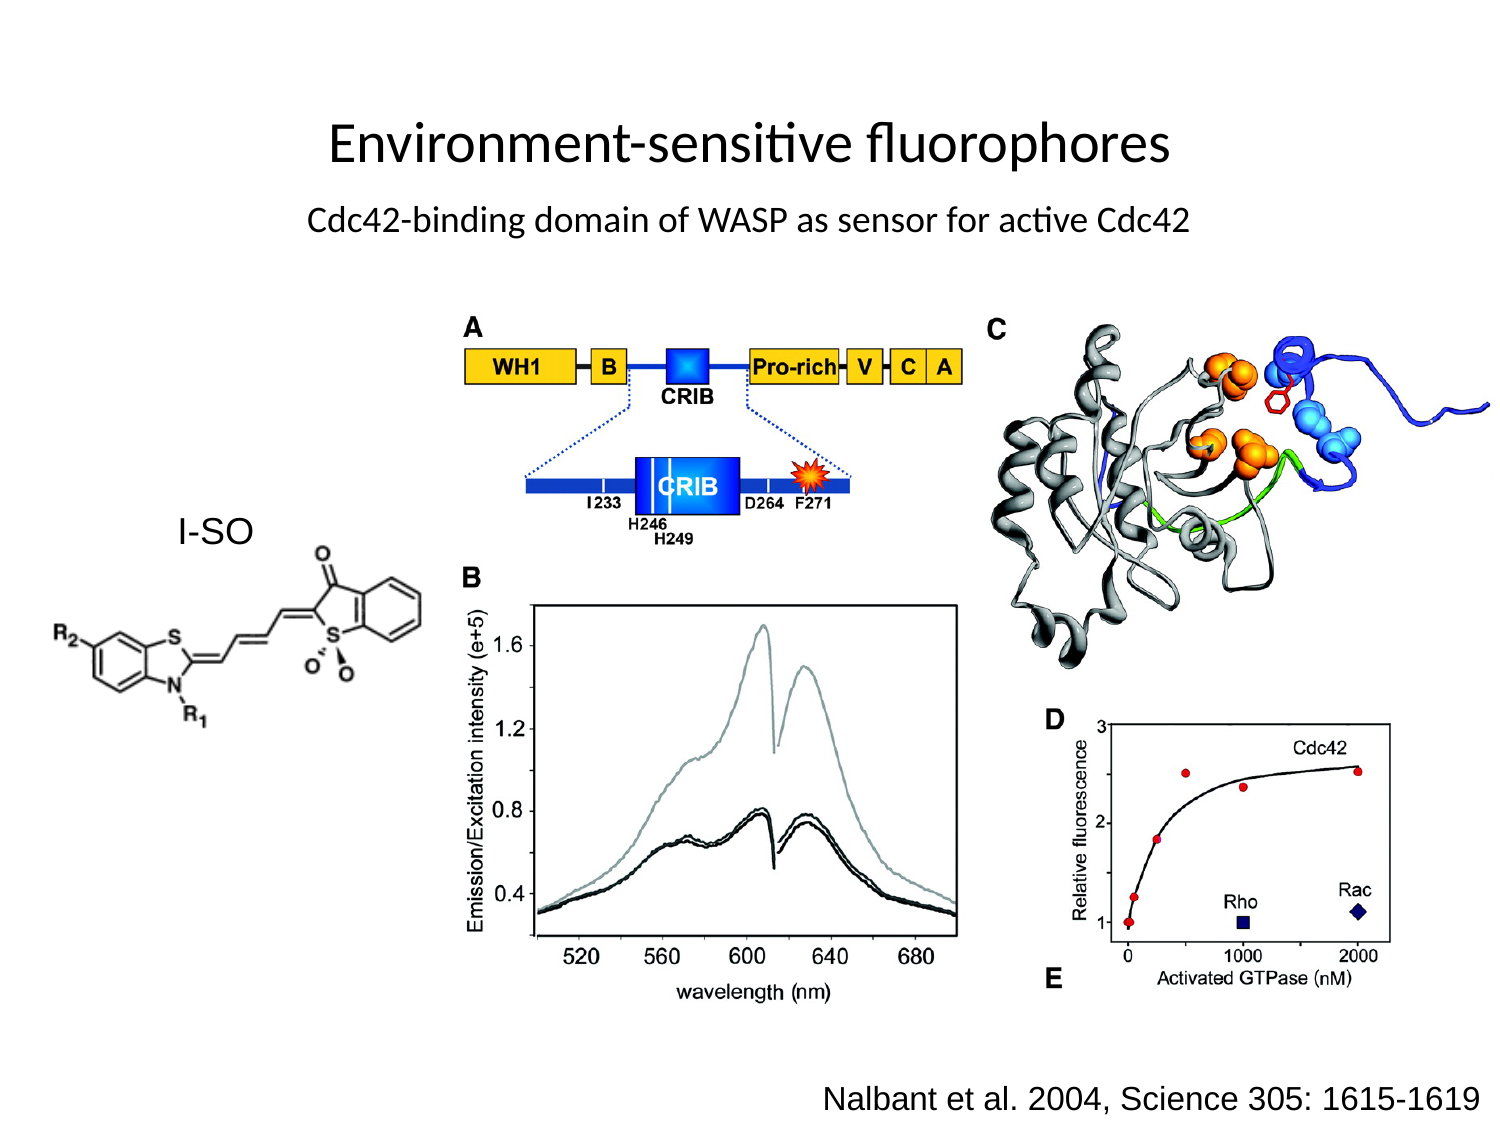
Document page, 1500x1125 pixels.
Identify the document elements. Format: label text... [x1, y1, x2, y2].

title Environment-sensitive fluorophores [74, 44, 1426, 233]
text_box I-SO [162, 499, 425, 535]
picture [462, 299, 1495, 1005]
text_box Nalbant et al. 2004, Science 305: 1615-1619 [807, 1069, 1497, 1125]
picture [37, 537, 445, 742]
text_box Cdc42-binding domain of WASP as sensor for active Cdc42 [292, 187, 1207, 248]
